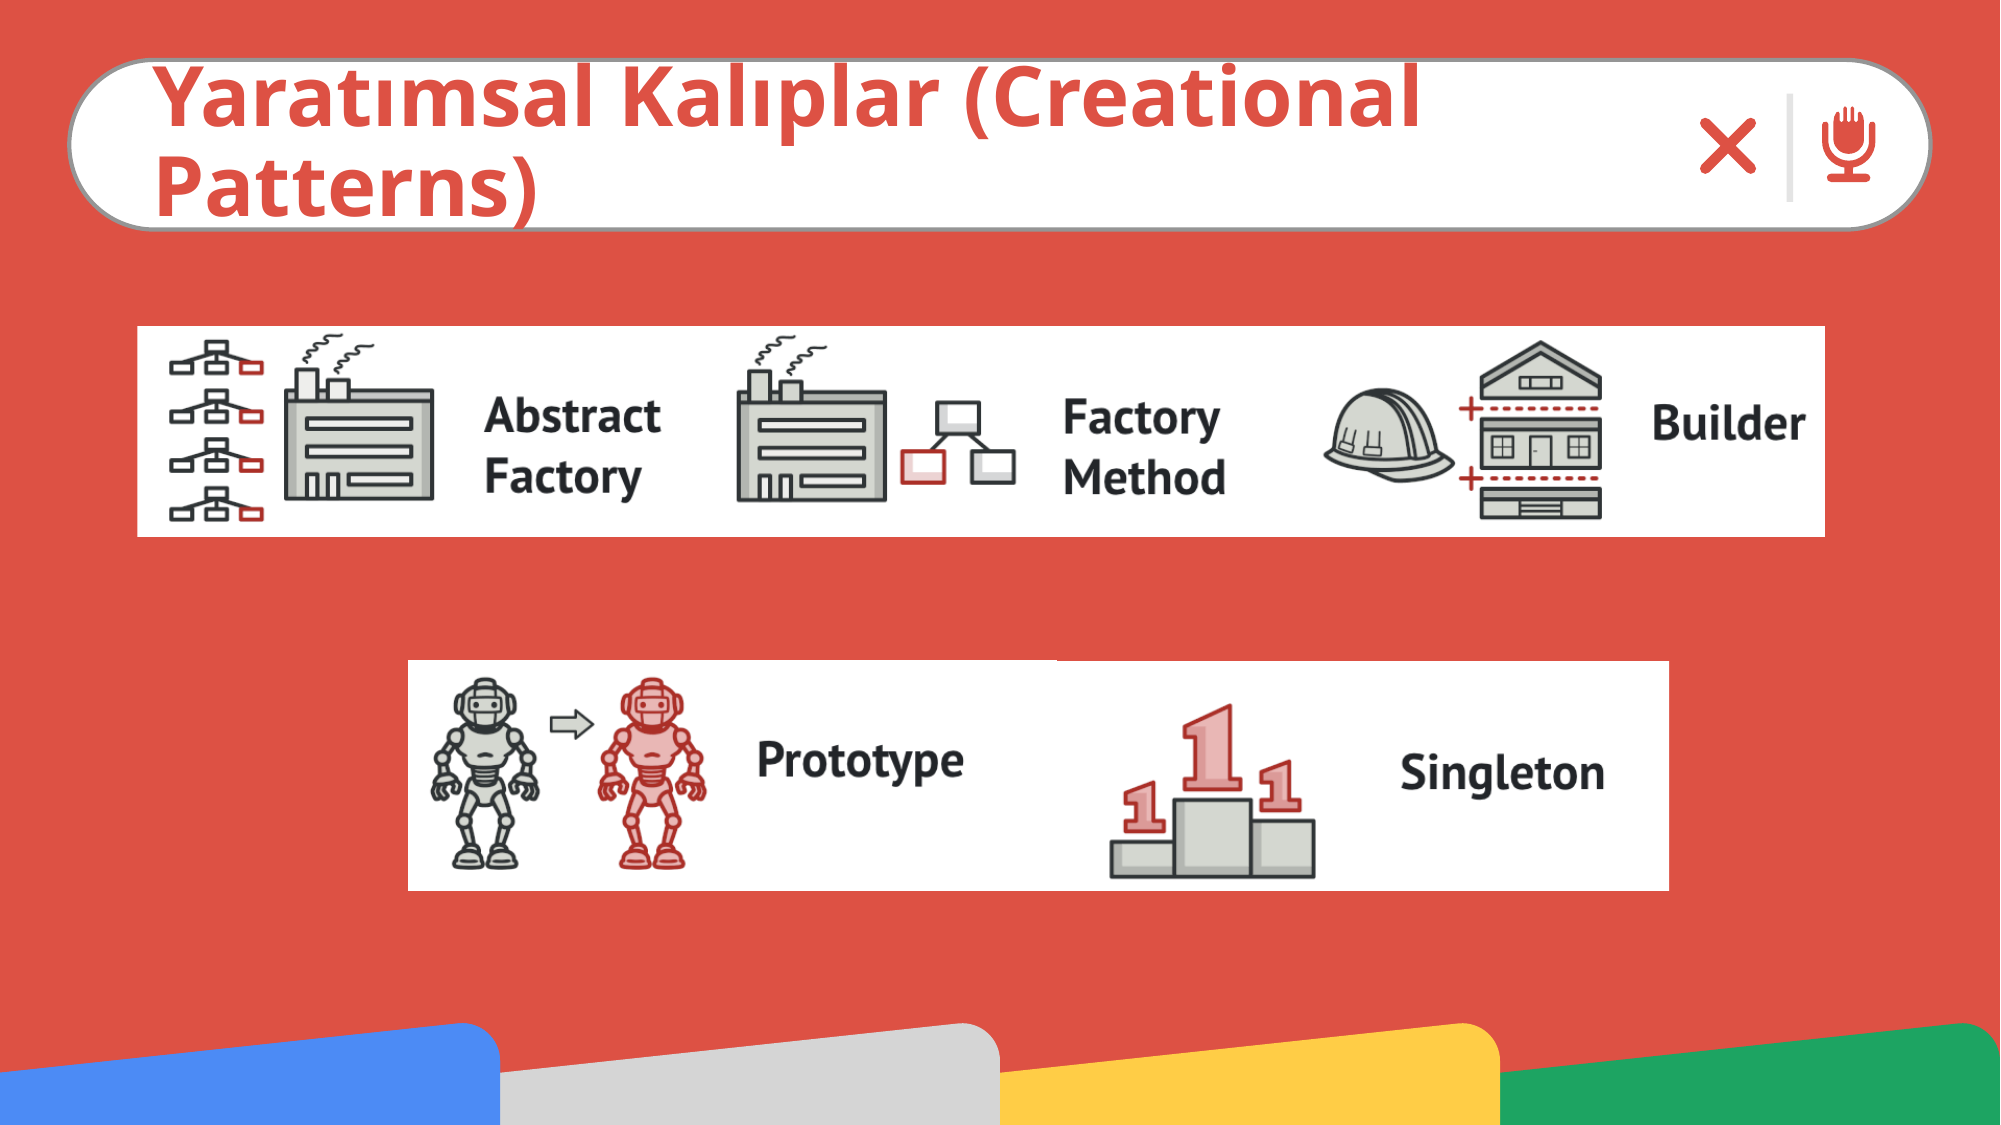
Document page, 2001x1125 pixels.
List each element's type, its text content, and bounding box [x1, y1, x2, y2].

title Yaratımsal Kalıplar (Creational Patterns) [137, 59, 1650, 230]
picture [1056, 660, 1670, 891]
picture [137, 326, 1825, 537]
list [408, 660, 1056, 891]
